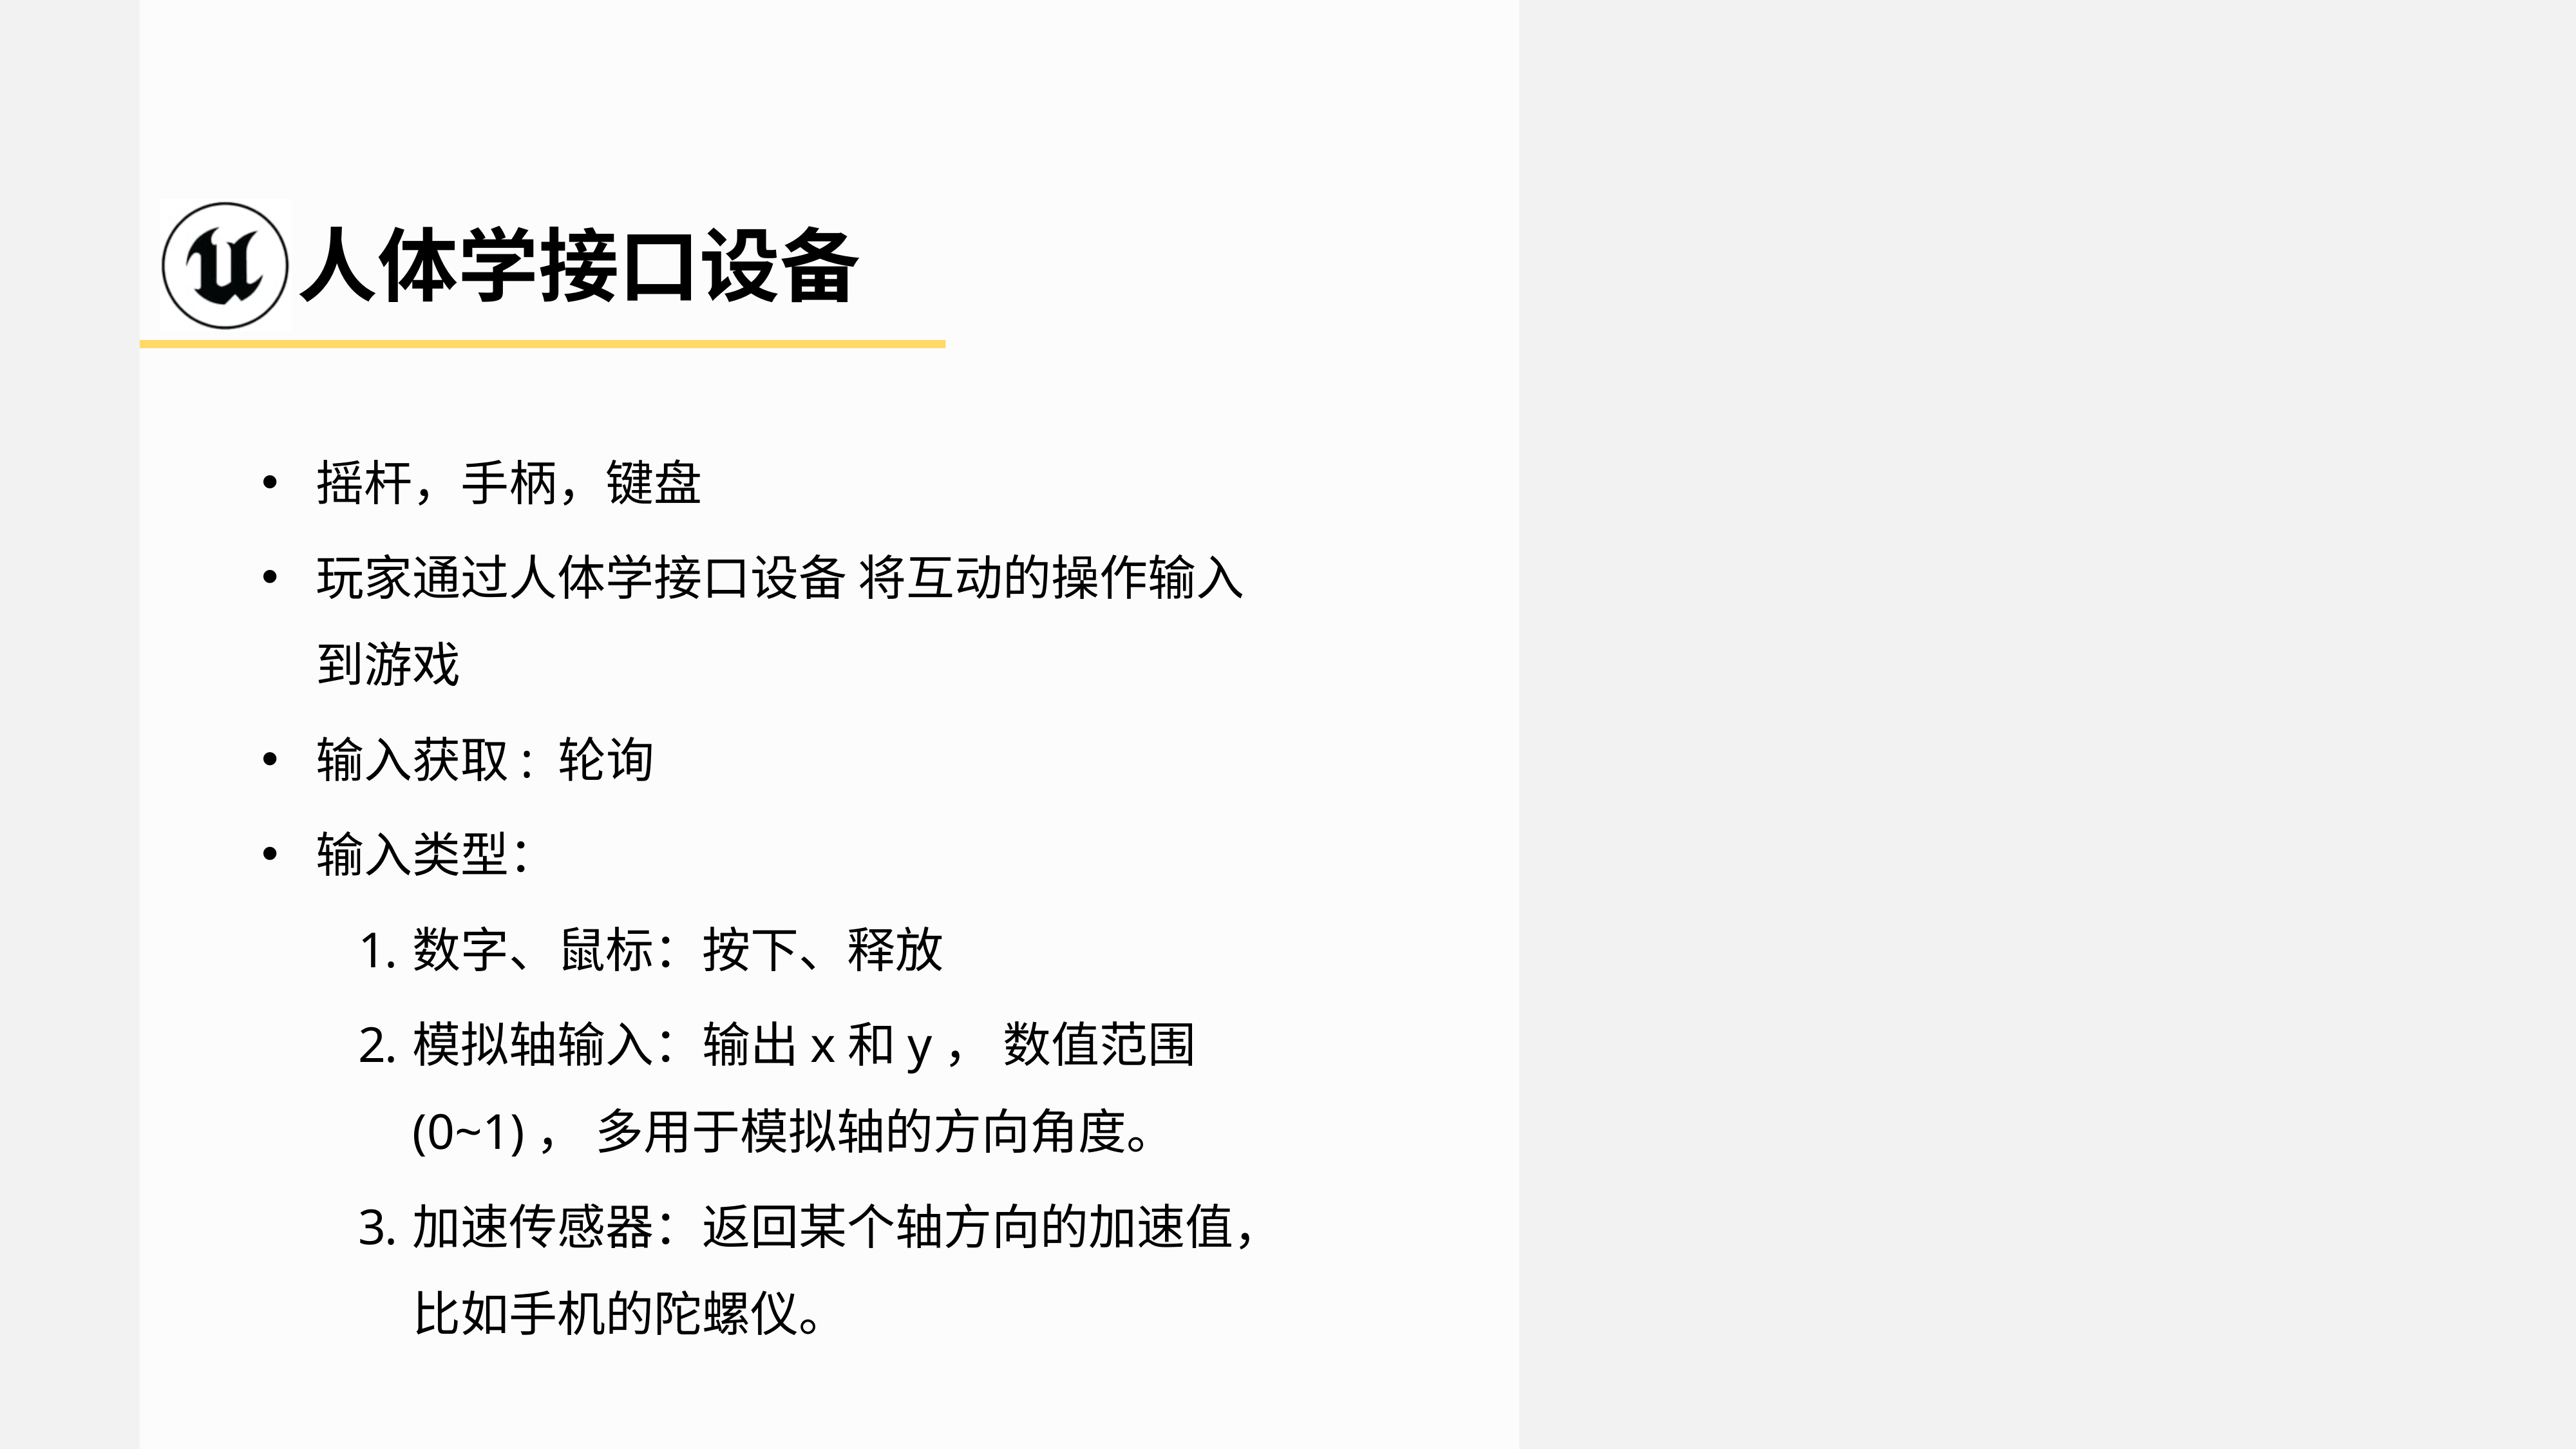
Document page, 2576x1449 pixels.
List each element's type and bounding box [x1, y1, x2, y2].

text_box [139, 0, 1520, 1449]
picture [160, 199, 292, 331]
